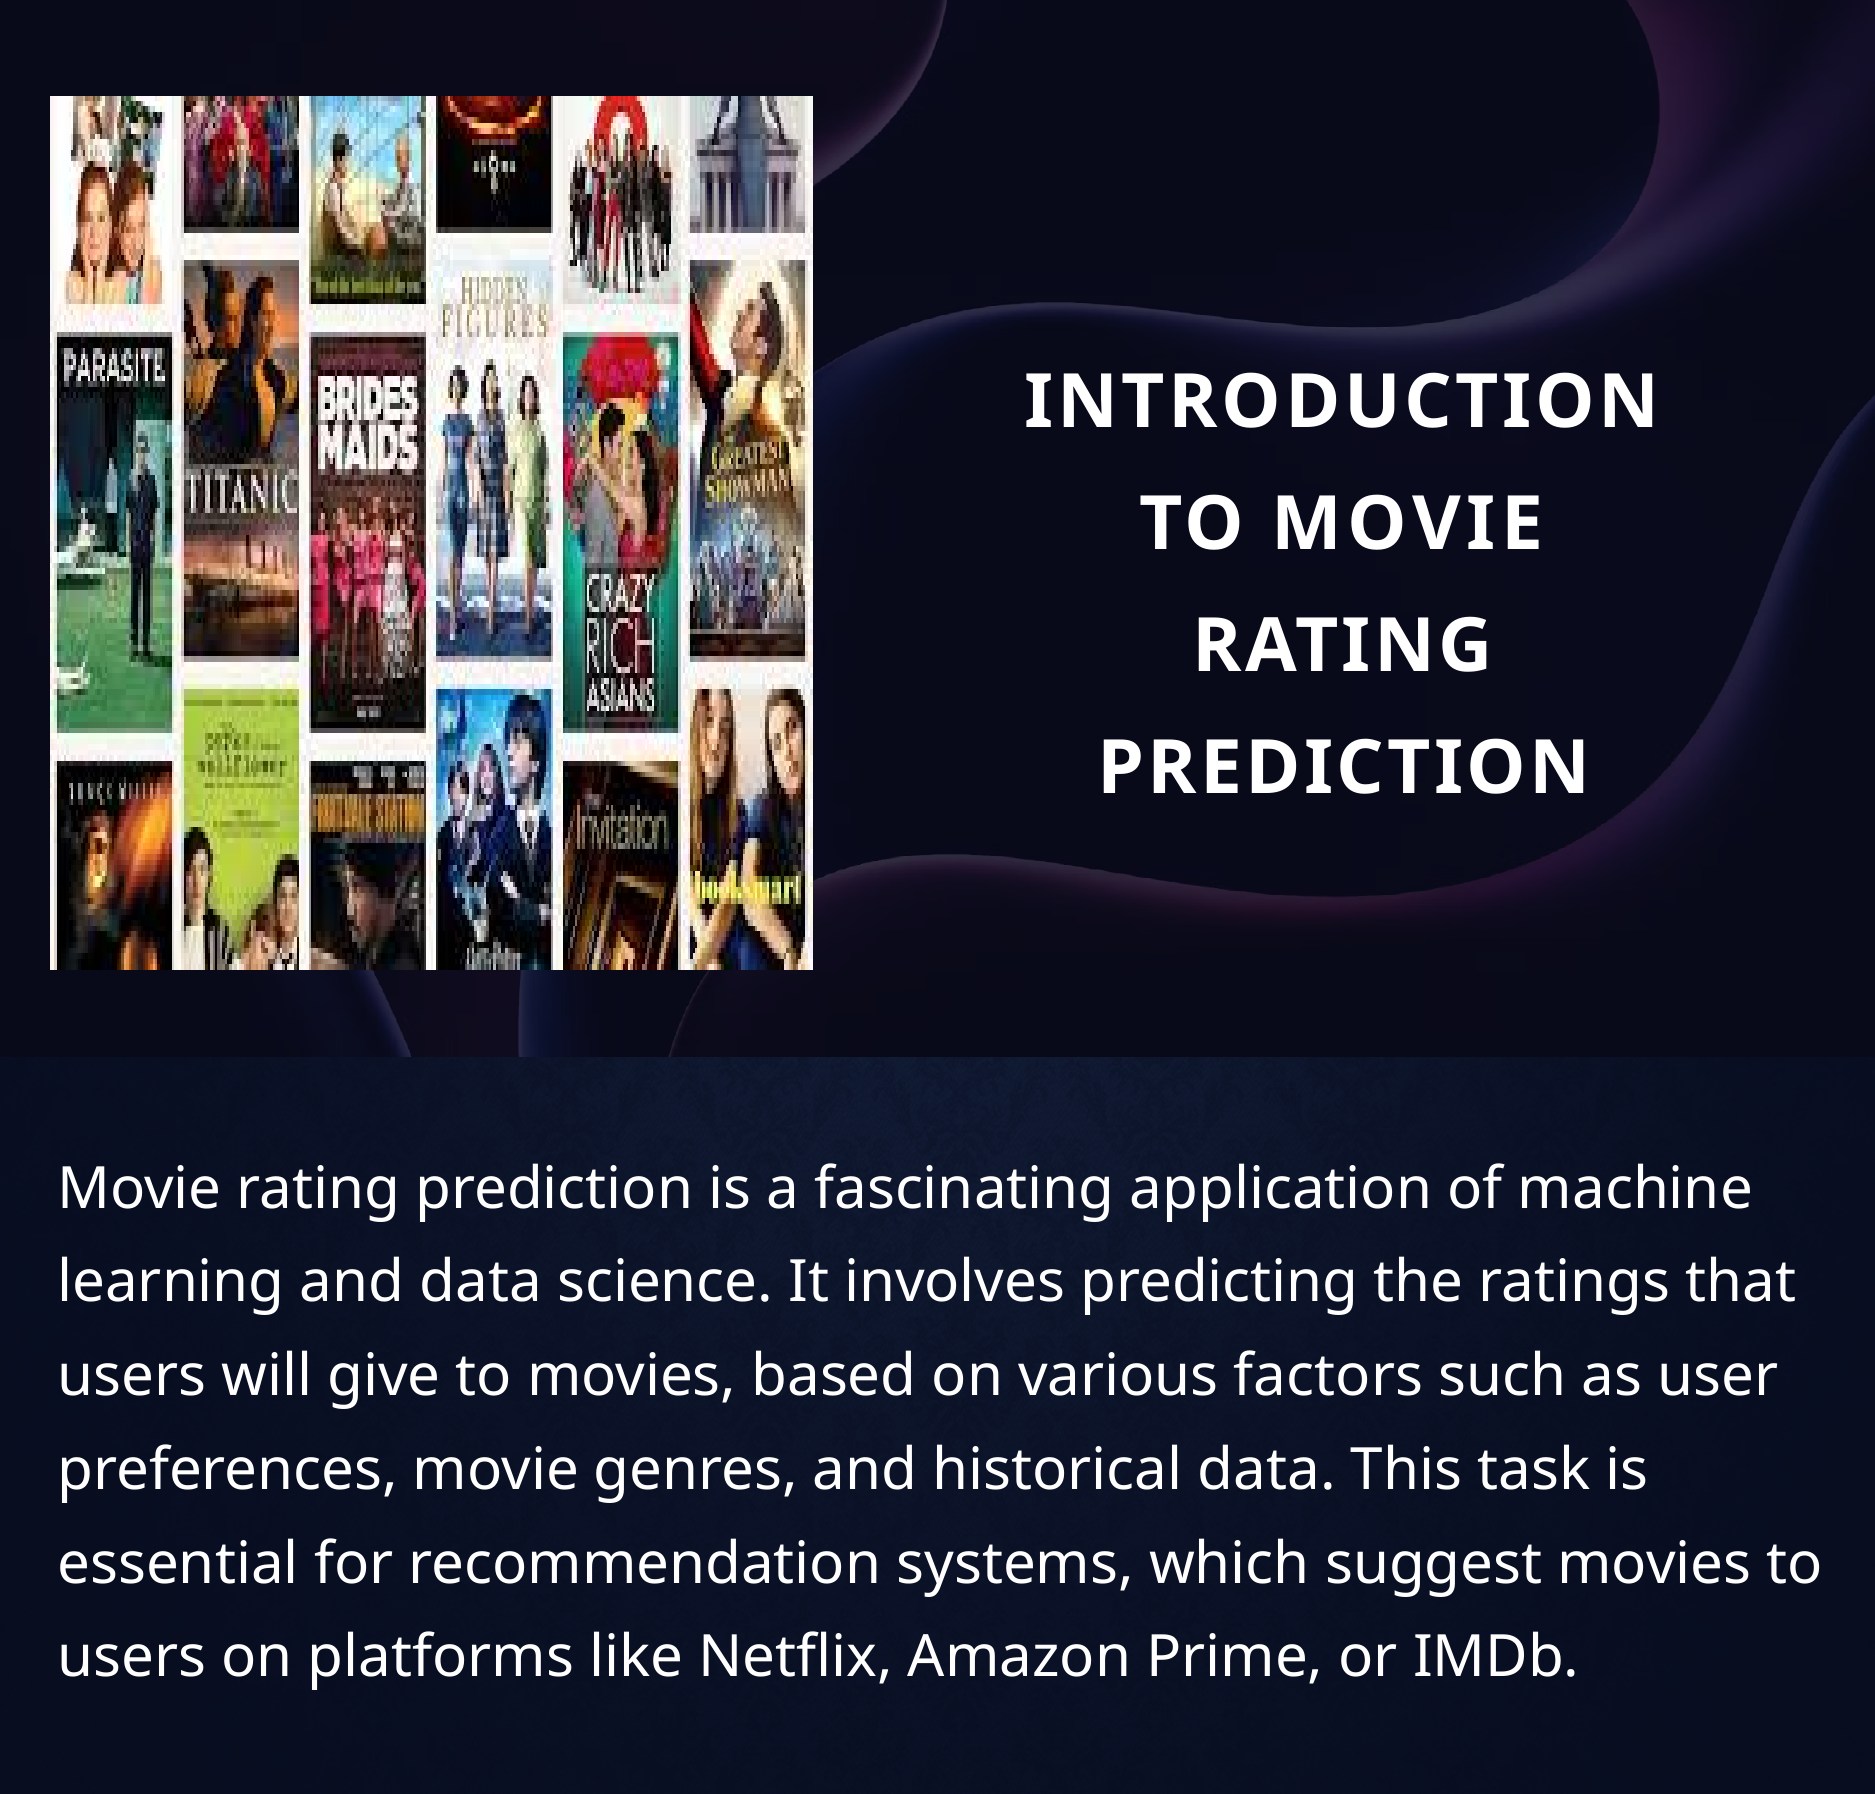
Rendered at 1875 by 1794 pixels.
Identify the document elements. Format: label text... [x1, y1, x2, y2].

text_box Movie rating prediction is a fascinating application of machine learning and data science. It involves predicting the ratings that users will give to movies, based on various factors such as user preferences, movie genres, and historical data. This task is essential for recommendation systems, which suggest movies to users on platforms like Netflix, Amazon Prime, or IMDb. [55, 1124, 1825, 1689]
text_box [0, 1068, 1875, 1794]
picture [0, 0, 1875, 1057]
